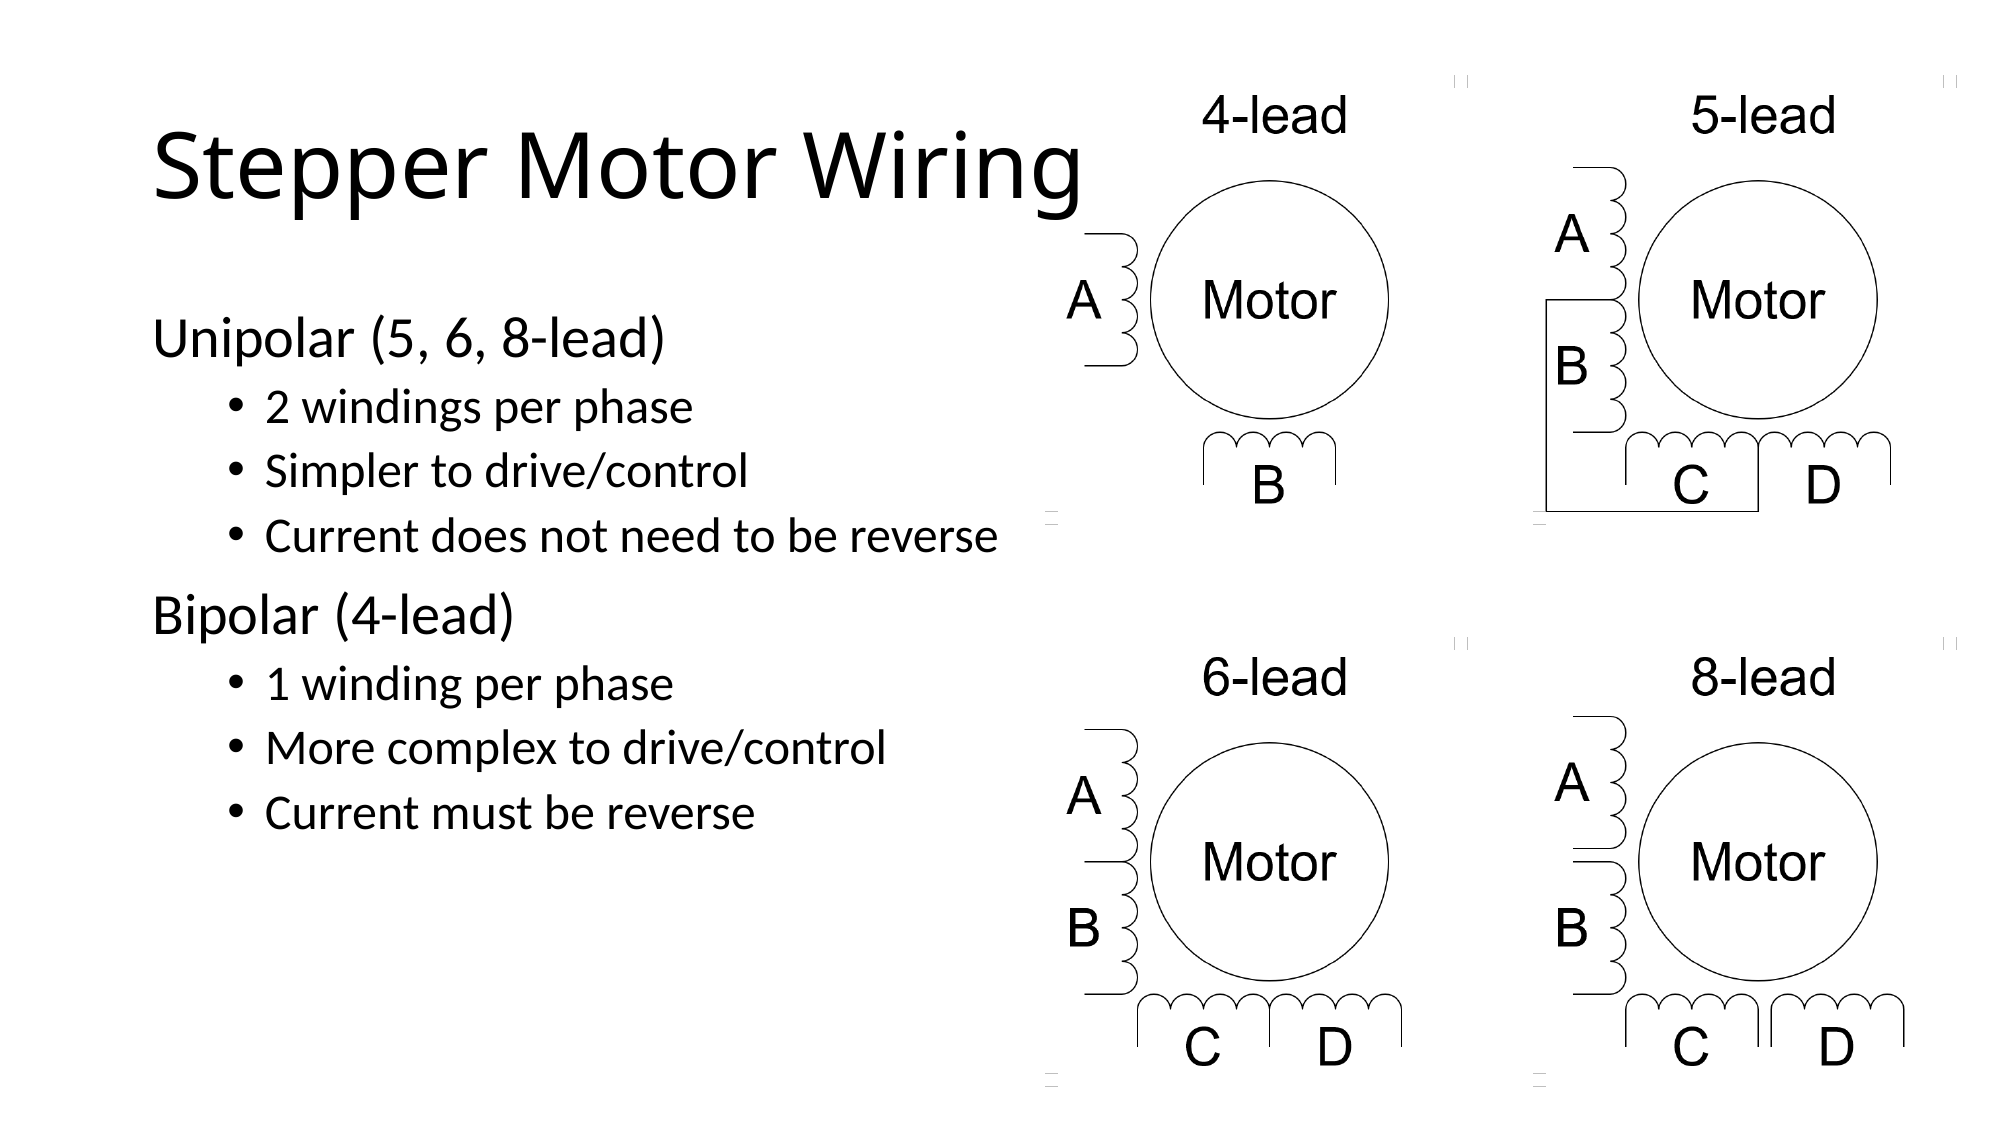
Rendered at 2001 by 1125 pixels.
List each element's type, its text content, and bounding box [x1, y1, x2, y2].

picture [1532, 74, 1957, 525]
title Stepper Motor Wiring [137, 59, 1863, 278]
picture [1532, 636, 1957, 1087]
list Unipolar (5, 6, 8-lead) 2 windings per phase Simpler to drive/control Current does not need to be reverse Bipolar (4-lead) 1 winding per phase More complex to drive/control Current must be reverse [137, 299, 1045, 1014]
picture [1044, 74, 1468, 525]
picture [1044, 636, 1468, 1087]
